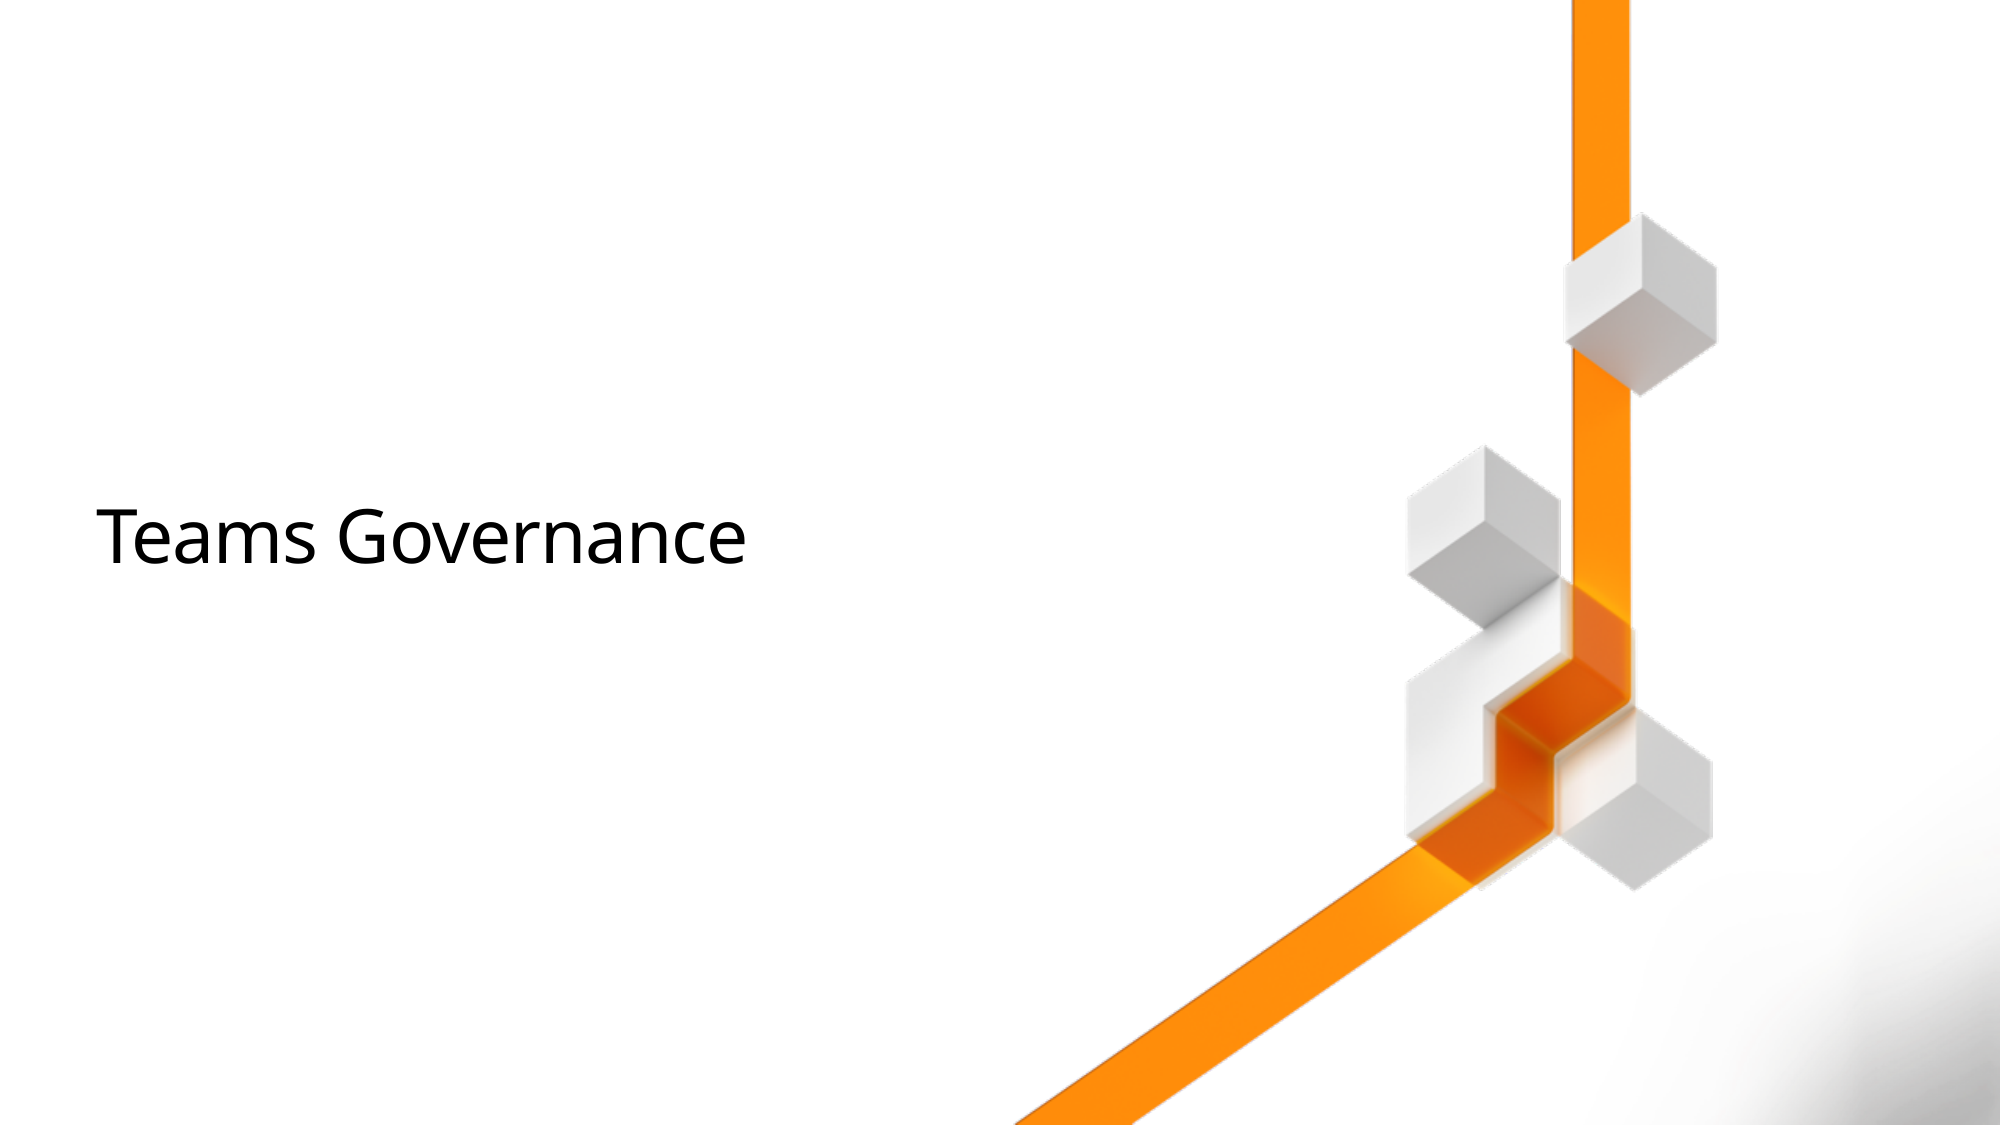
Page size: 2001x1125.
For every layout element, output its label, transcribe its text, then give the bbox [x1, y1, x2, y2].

title Teams Governance [96, 498, 1000, 580]
picture [978, 0, 2000, 1125]
